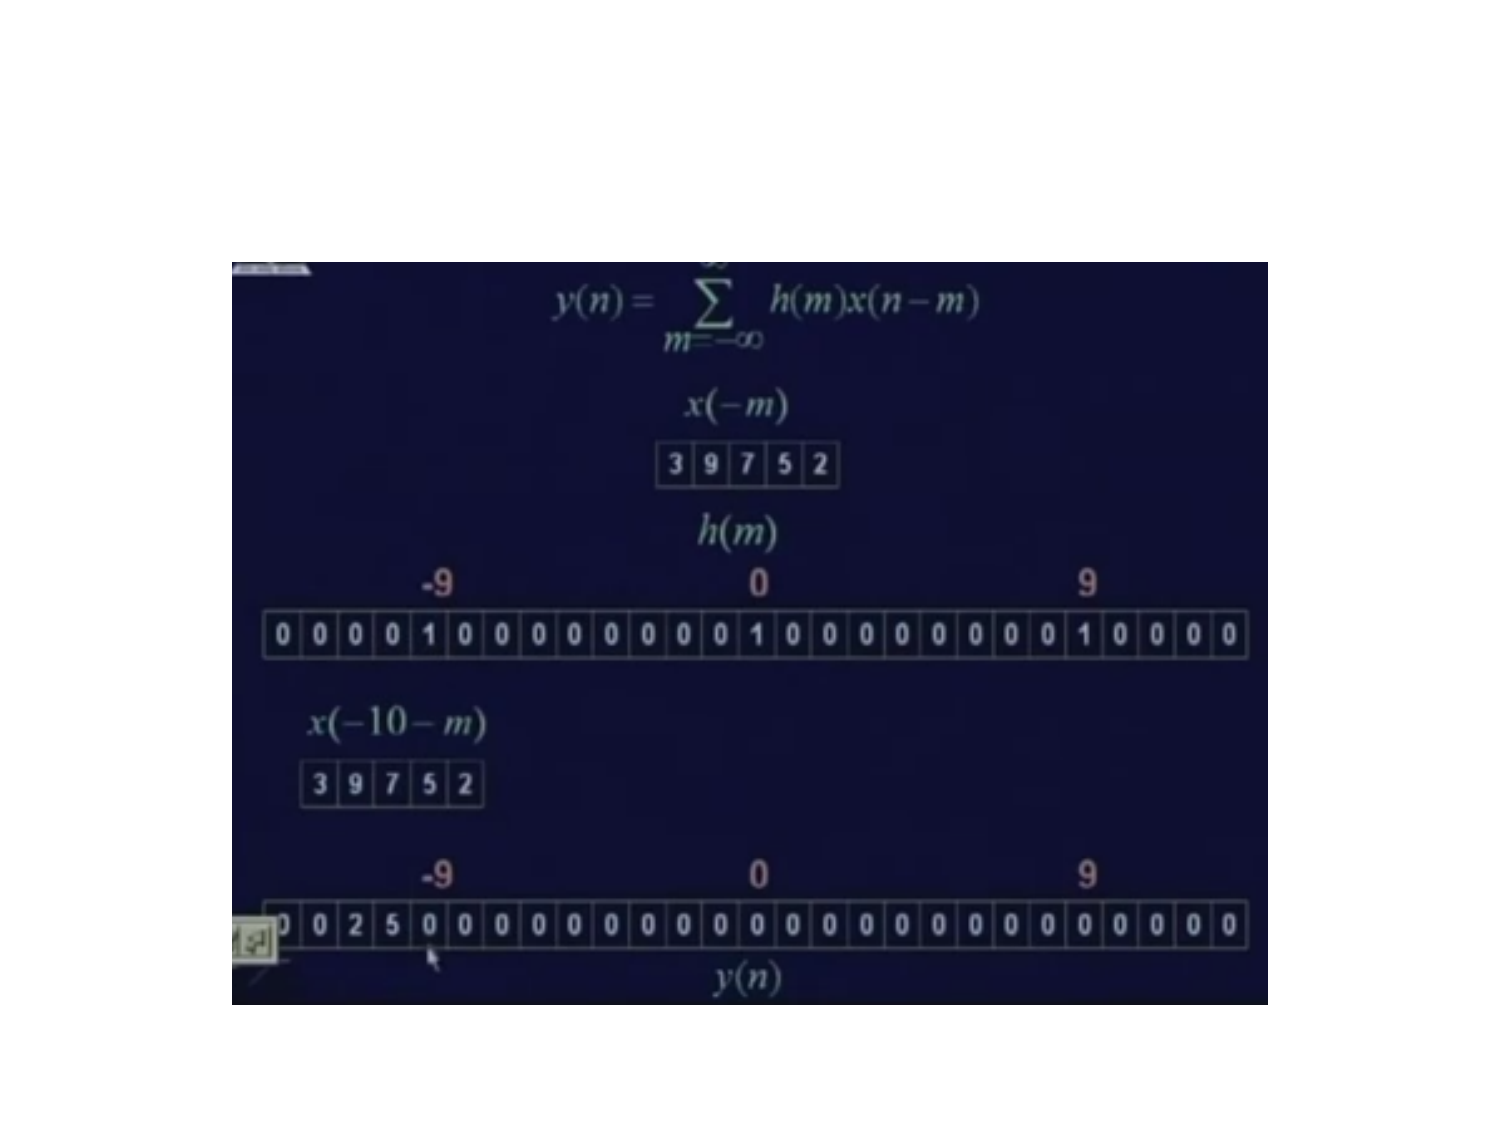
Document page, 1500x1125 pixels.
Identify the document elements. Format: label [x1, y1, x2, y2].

list [74, 262, 1426, 1006]
